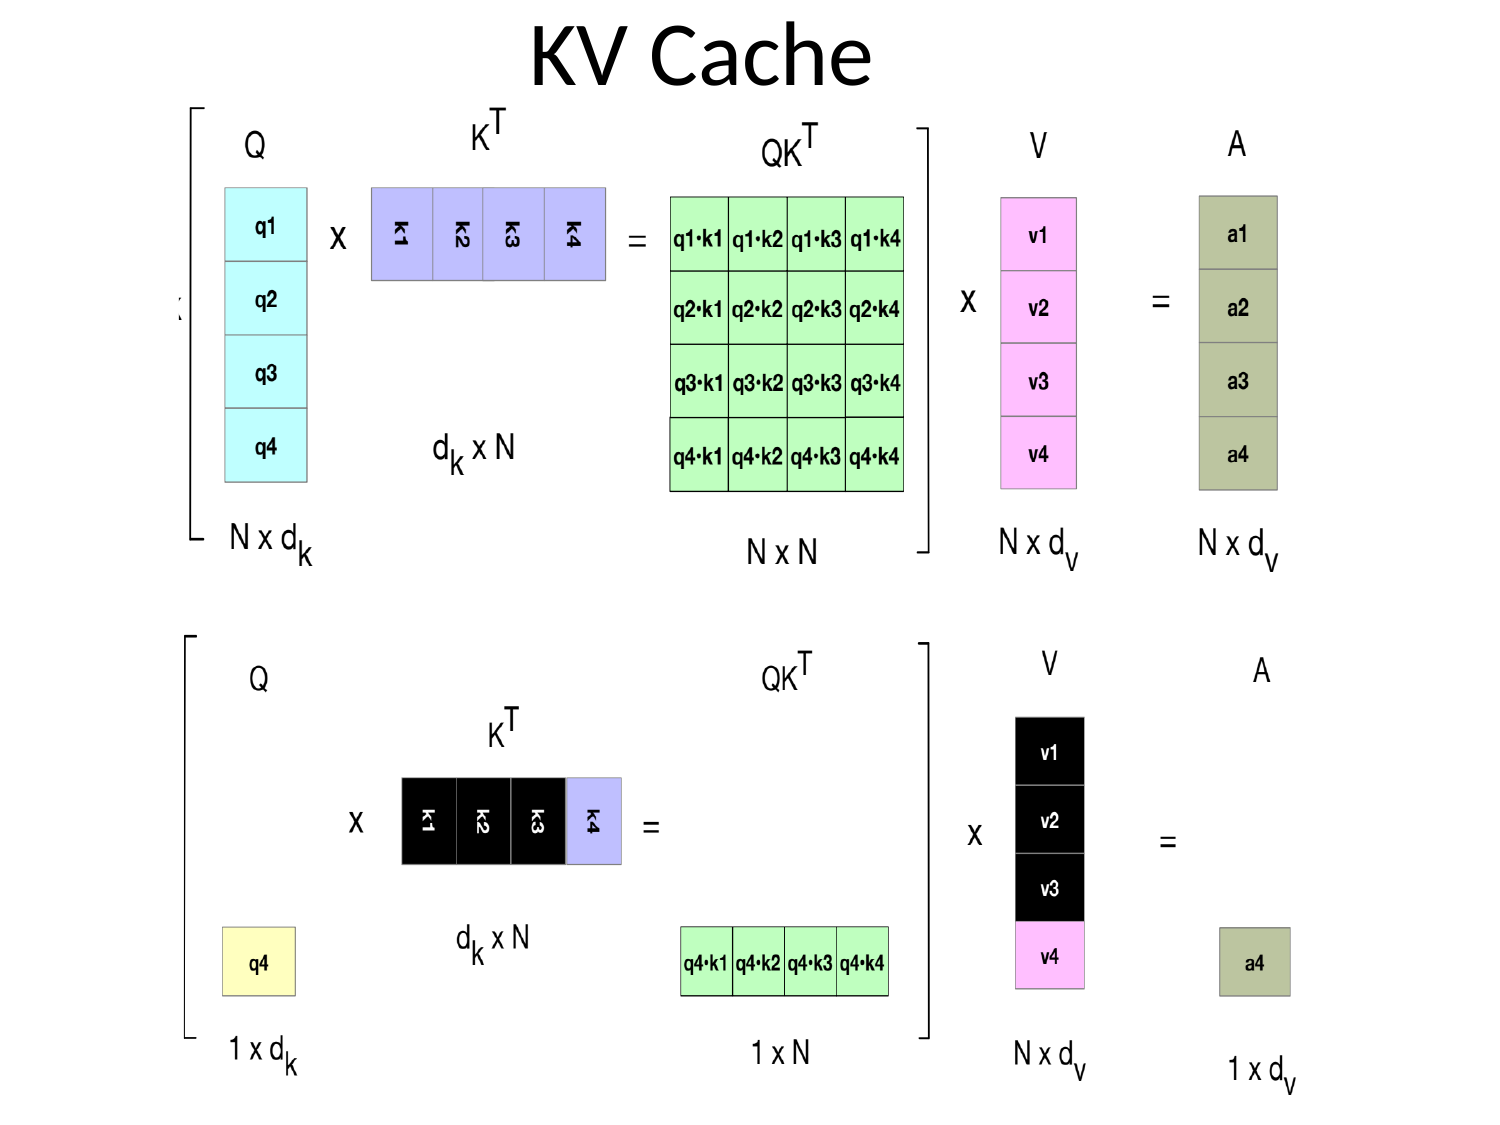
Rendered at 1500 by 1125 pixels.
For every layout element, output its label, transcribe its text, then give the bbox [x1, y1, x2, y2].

picture [1148, 122, 1282, 580]
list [183, 634, 1300, 1107]
picture [955, 122, 1088, 577]
title KV Cache [83, 0, 1322, 124]
picture [178, 97, 935, 571]
